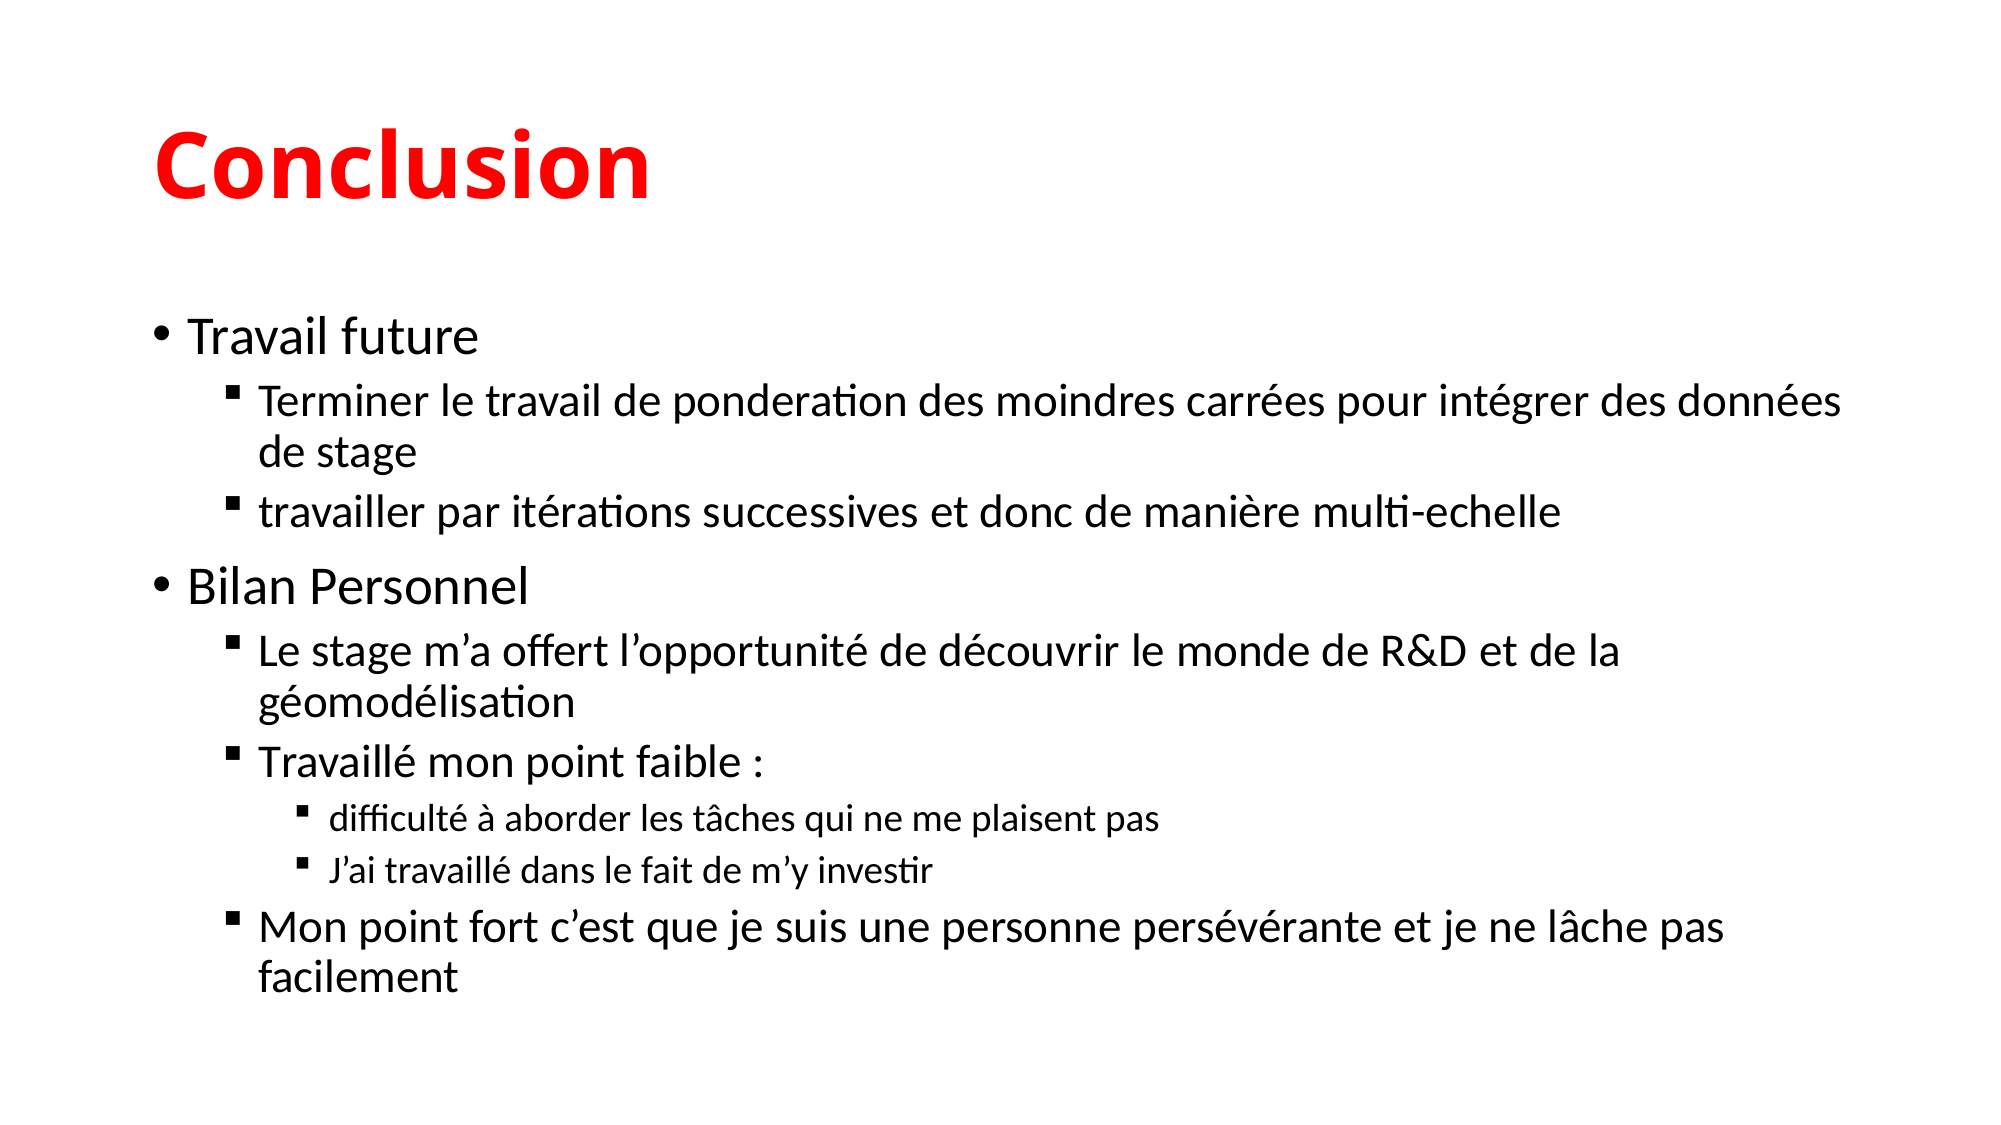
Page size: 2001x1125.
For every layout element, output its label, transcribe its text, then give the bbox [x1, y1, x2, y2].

title Conclusion [137, 59, 1863, 278]
list Travail future Terminer le travail de ponderation des moindres carrées pour intégrer des données de stage travailler par itérations successives et donc de manière multi-echelle Bilan Personnel Le stage m’a offert l’opportunité de découvrir le monde de R&D et de la géomodélisation Travaillé mon point faible : difficulté à aborder les tâches qui ne me plaisent pas J’ai travaillé dans le fait de m’y investir Mon point fort c’est que je suis une personne persévérante et je ne lâche pas facilement [137, 299, 1863, 1014]
